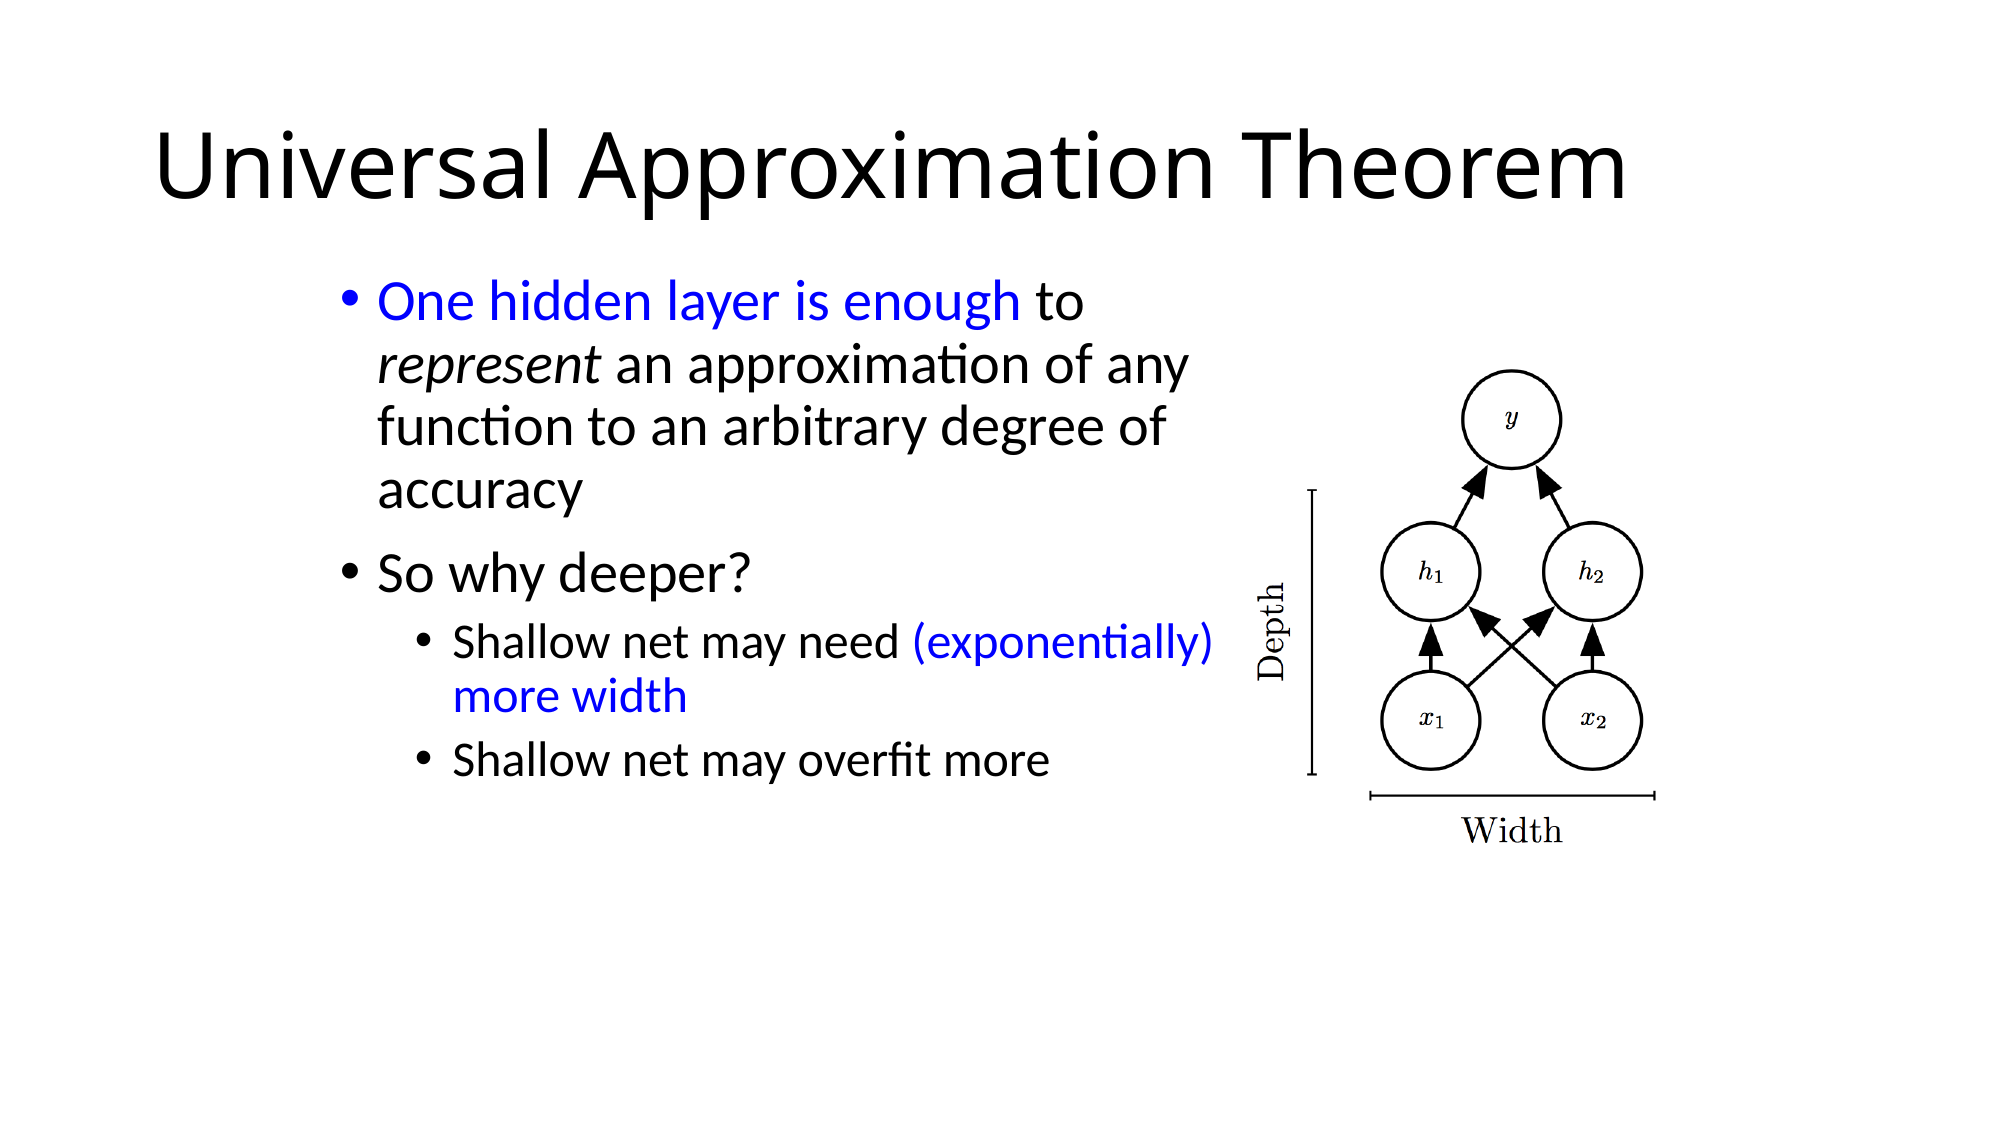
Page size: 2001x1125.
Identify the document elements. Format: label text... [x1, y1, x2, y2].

list One hidden layer is enough to represent an approximation of any function to an arbitrary degree of accuracy So why deeper? Shallow net may need (exponentially) more width Shallow net may overfit more [324, 262, 1305, 1005]
title Universal Approximation Theorem [137, 59, 1863, 278]
picture [1234, 348, 1750, 867]
